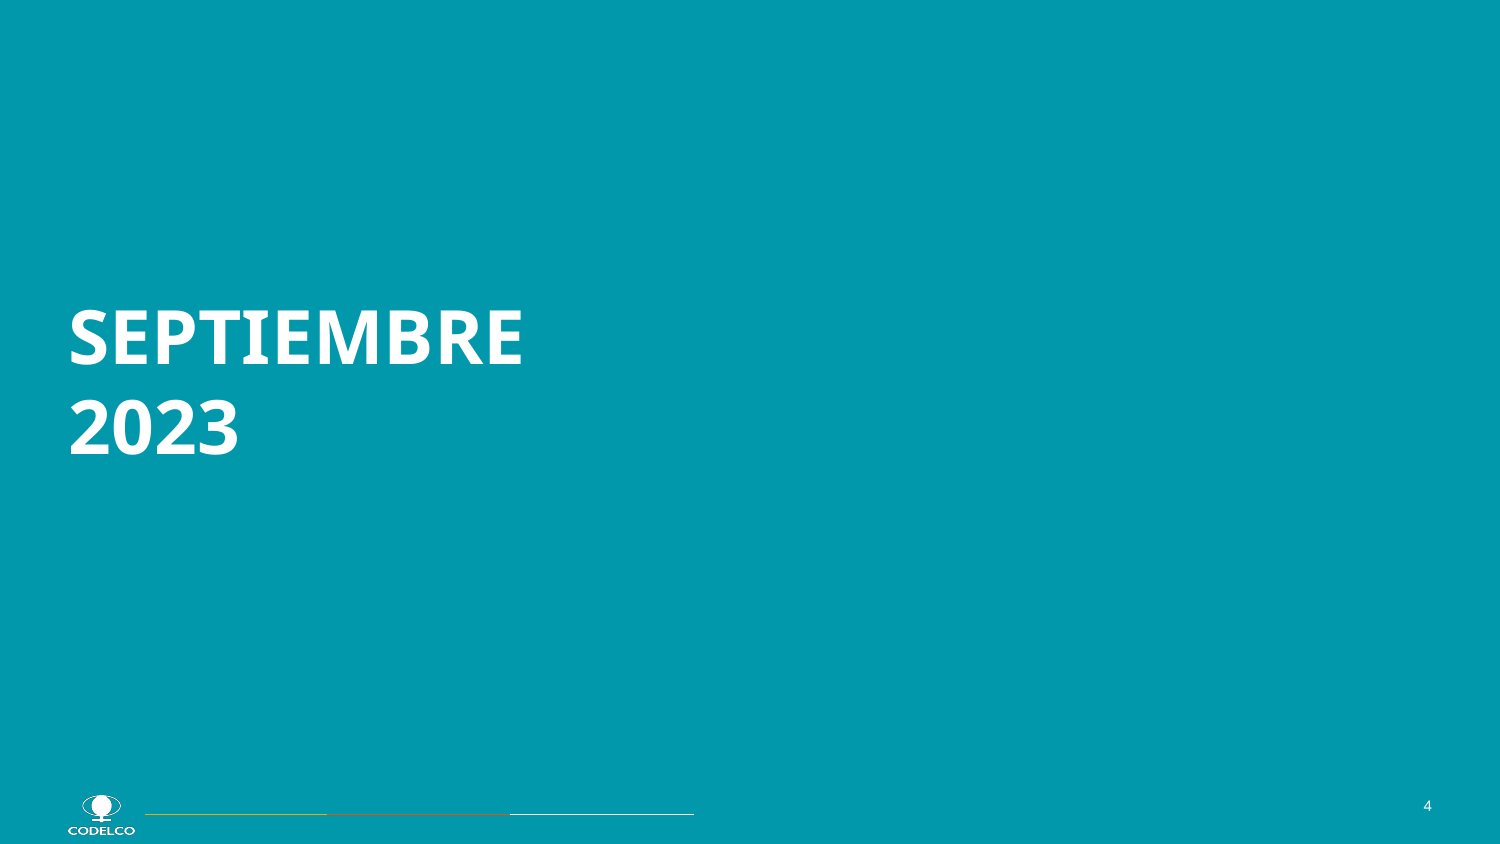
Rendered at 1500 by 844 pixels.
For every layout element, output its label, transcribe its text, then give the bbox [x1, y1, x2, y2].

title SEPTIEMBRE 2023 [68, 374, 692, 470]
picture [68, 795, 135, 835]
